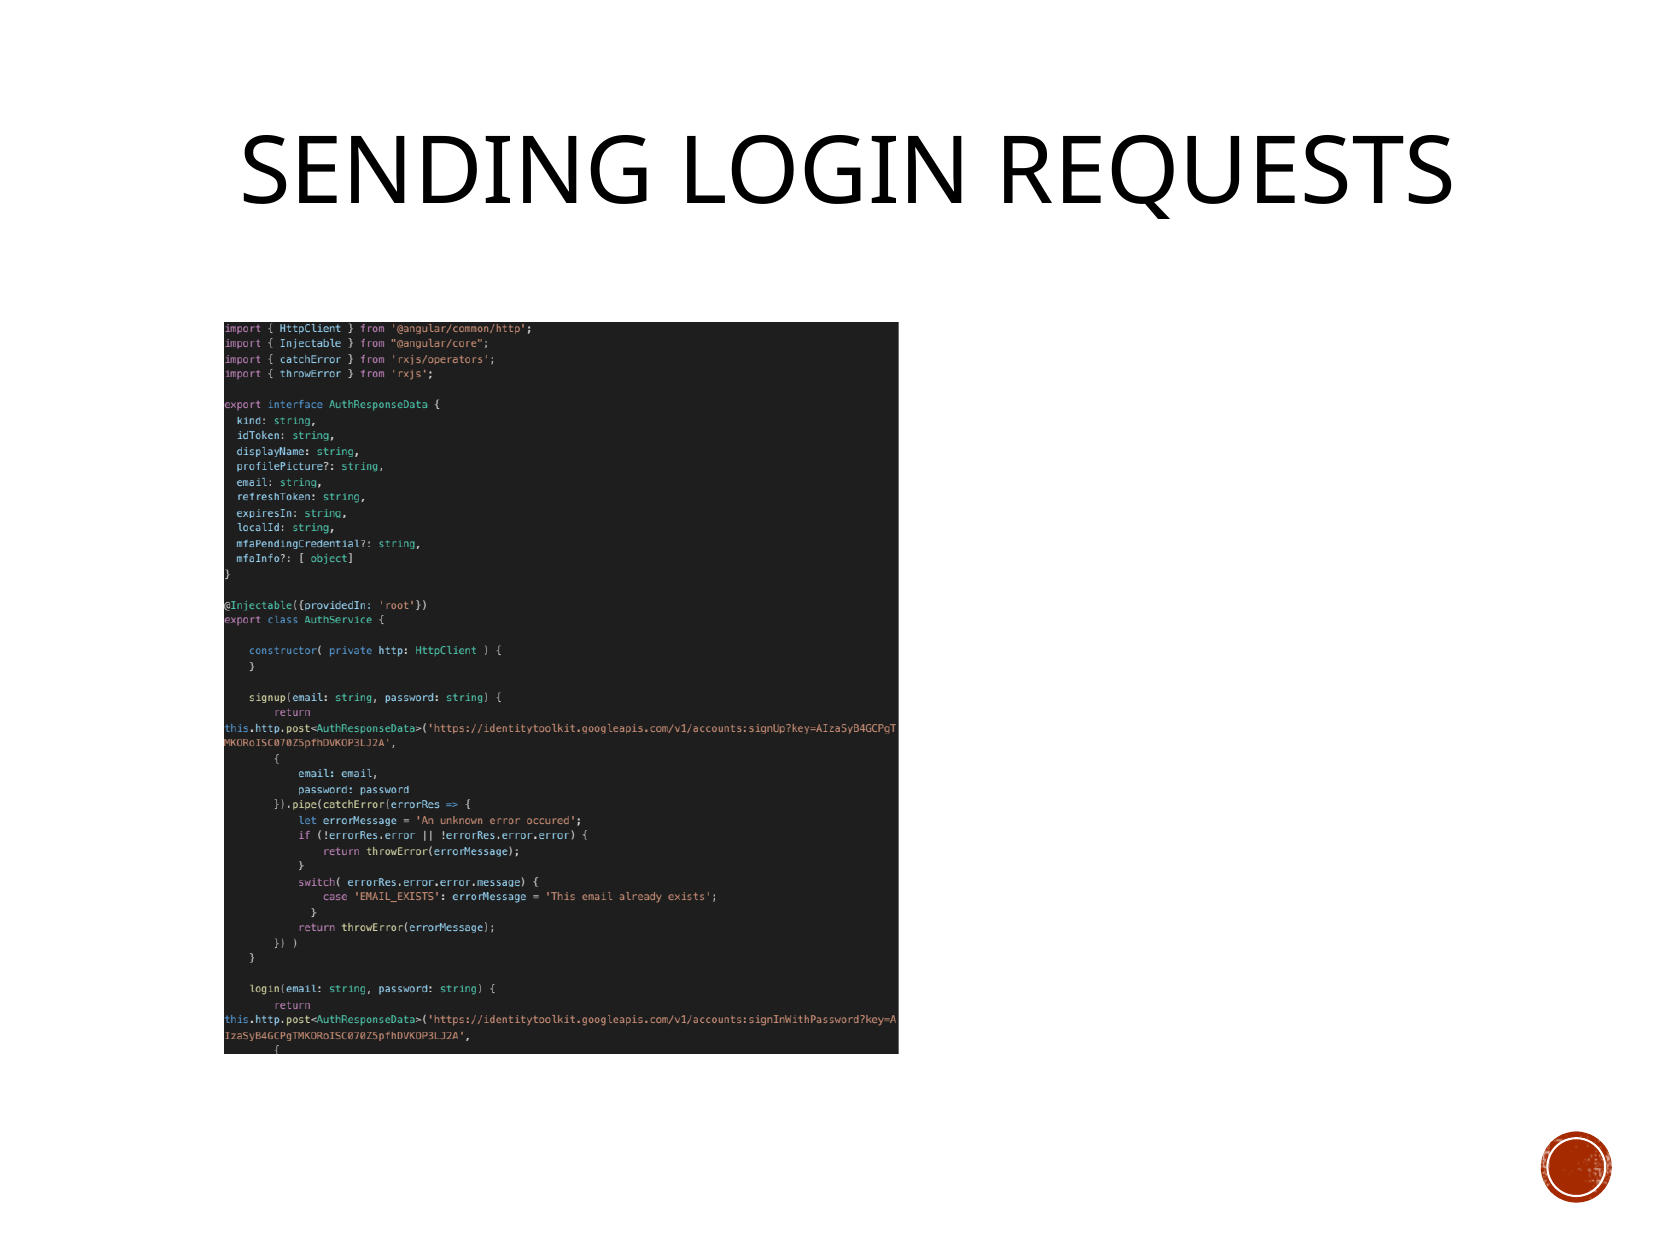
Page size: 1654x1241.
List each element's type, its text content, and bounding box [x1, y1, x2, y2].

title SENDING LOGIN REQUESTS [224, 66, 1495, 282]
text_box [227, 322, 897, 1053]
